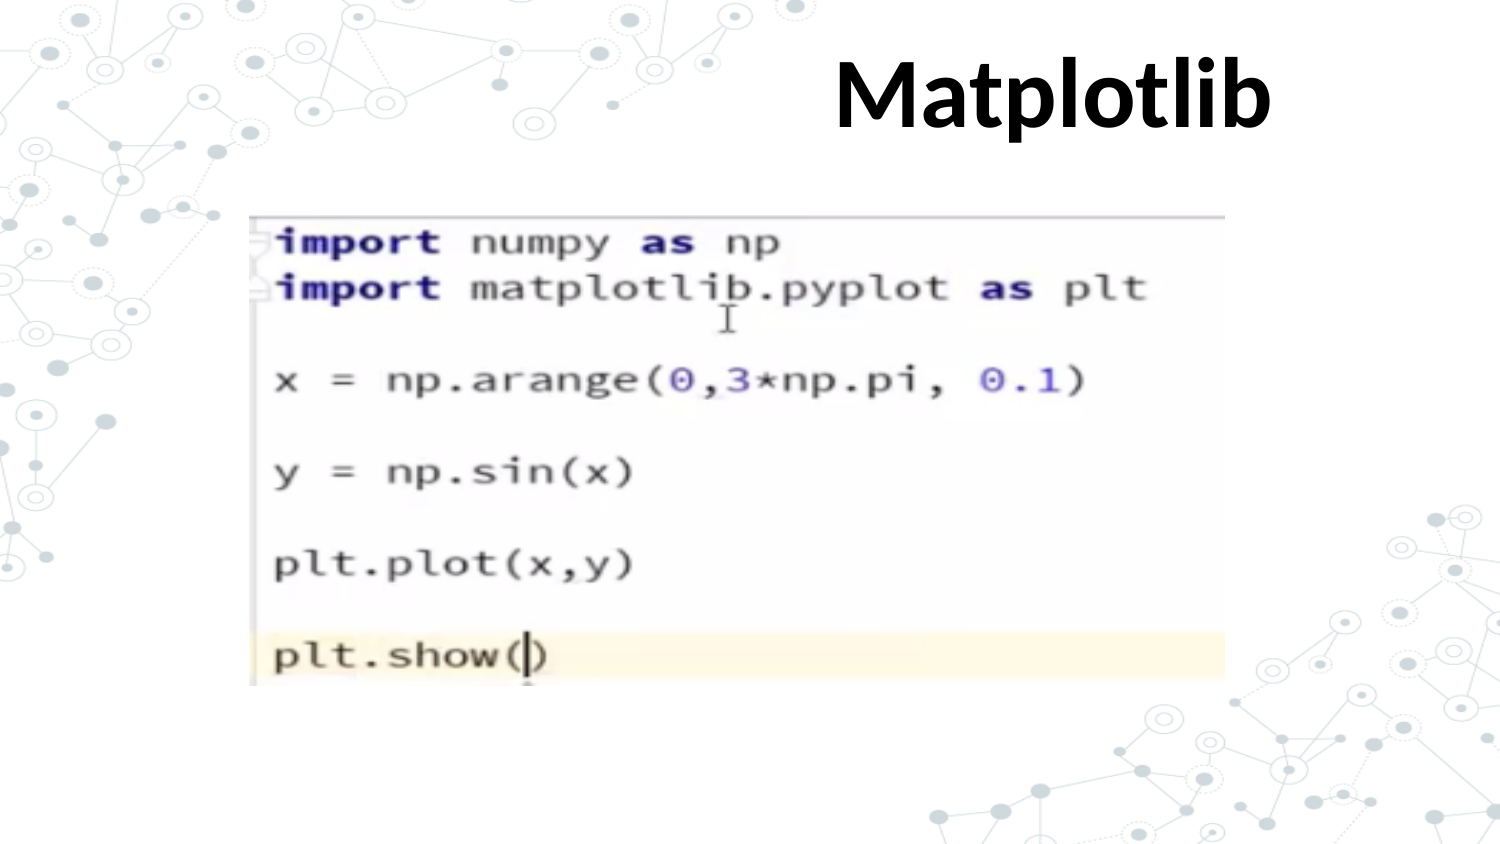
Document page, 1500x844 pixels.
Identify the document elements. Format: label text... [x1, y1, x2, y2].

title Matplotlib [575, 0, 1500, 163]
picture [0, 0, 1500, 844]
